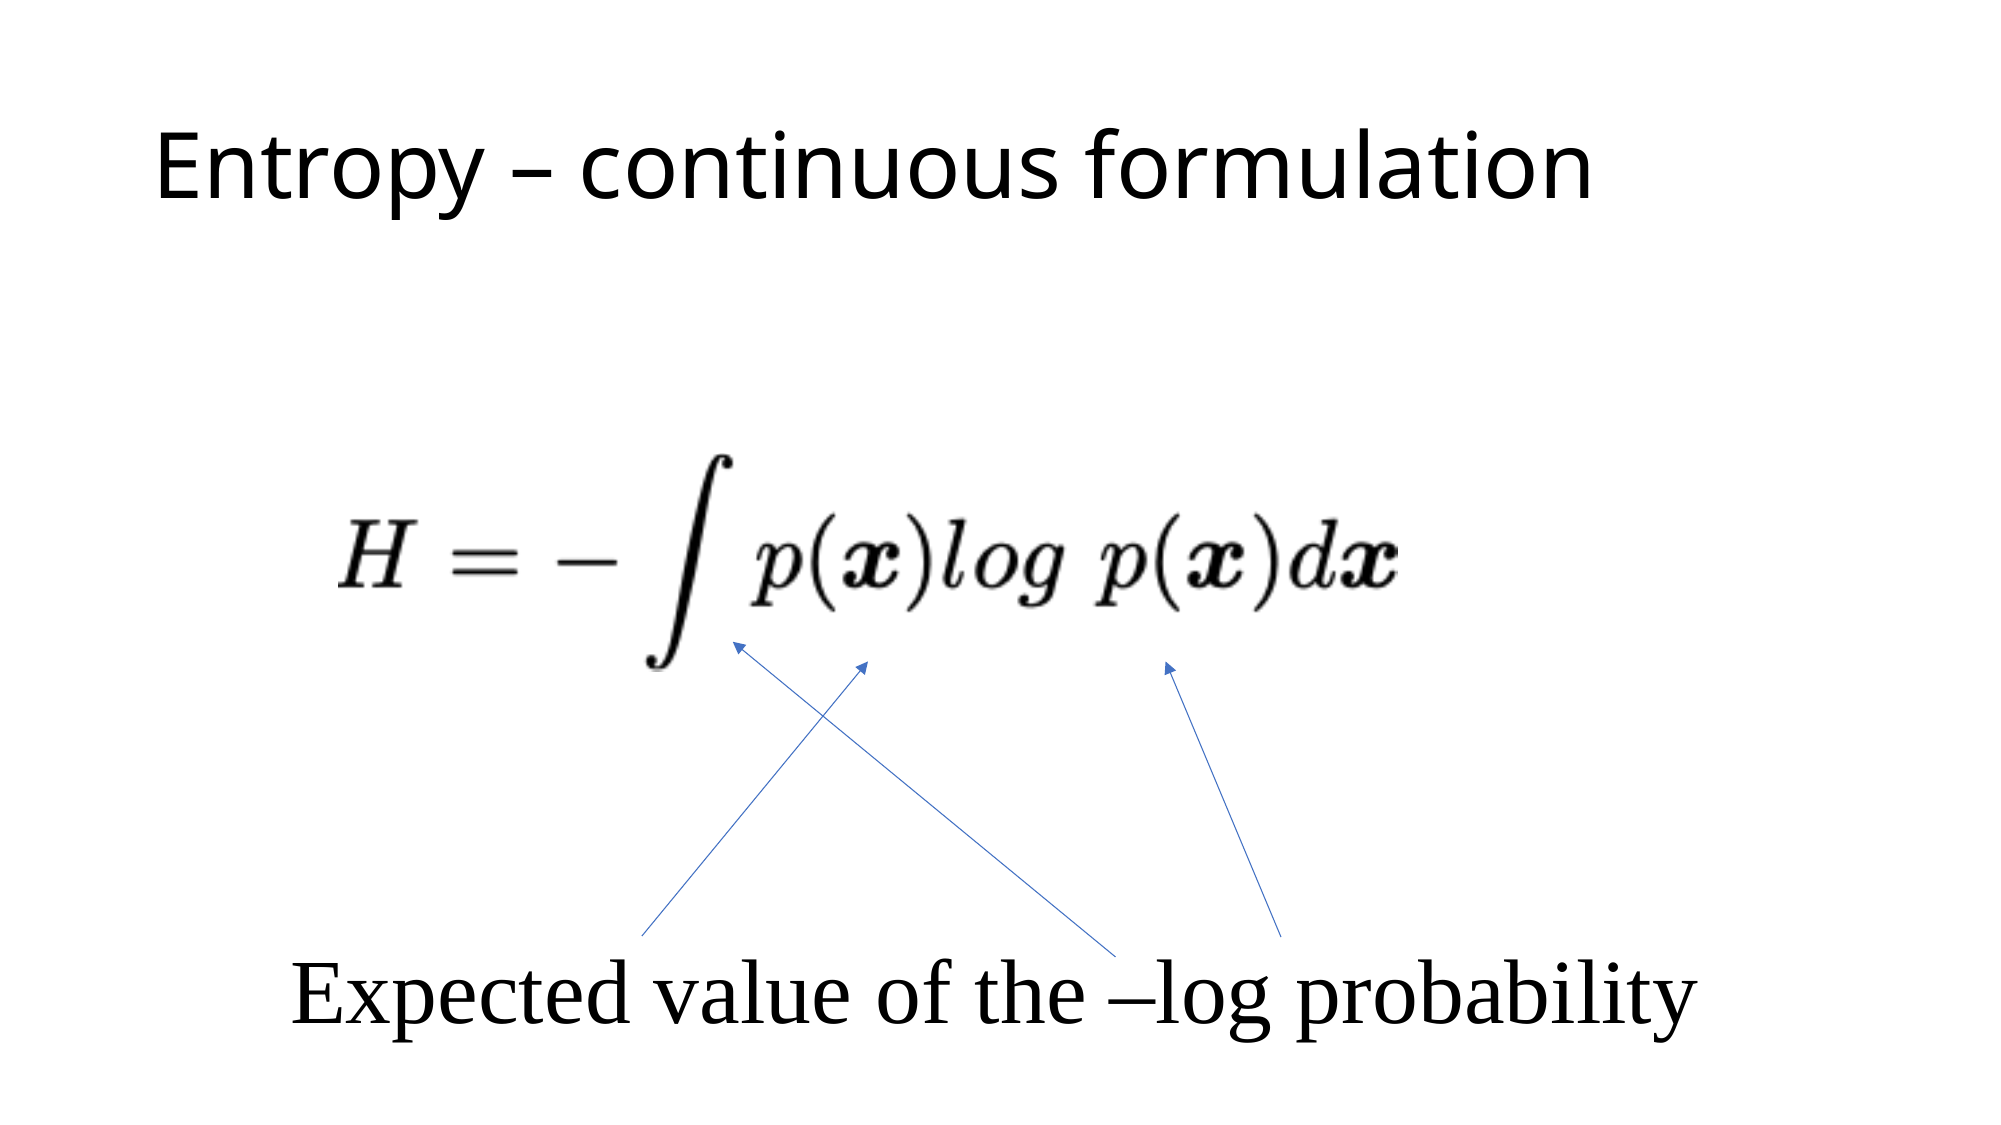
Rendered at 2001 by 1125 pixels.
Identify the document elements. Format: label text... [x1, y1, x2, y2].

text_box Expected value of the –log probability [274, 937, 2000, 1066]
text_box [1165, 661, 1281, 938]
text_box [732, 641, 1116, 957]
picture [338, 453, 1398, 672]
title Entropy – continuous formulation [137, 59, 1863, 278]
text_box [641, 661, 732, 937]
